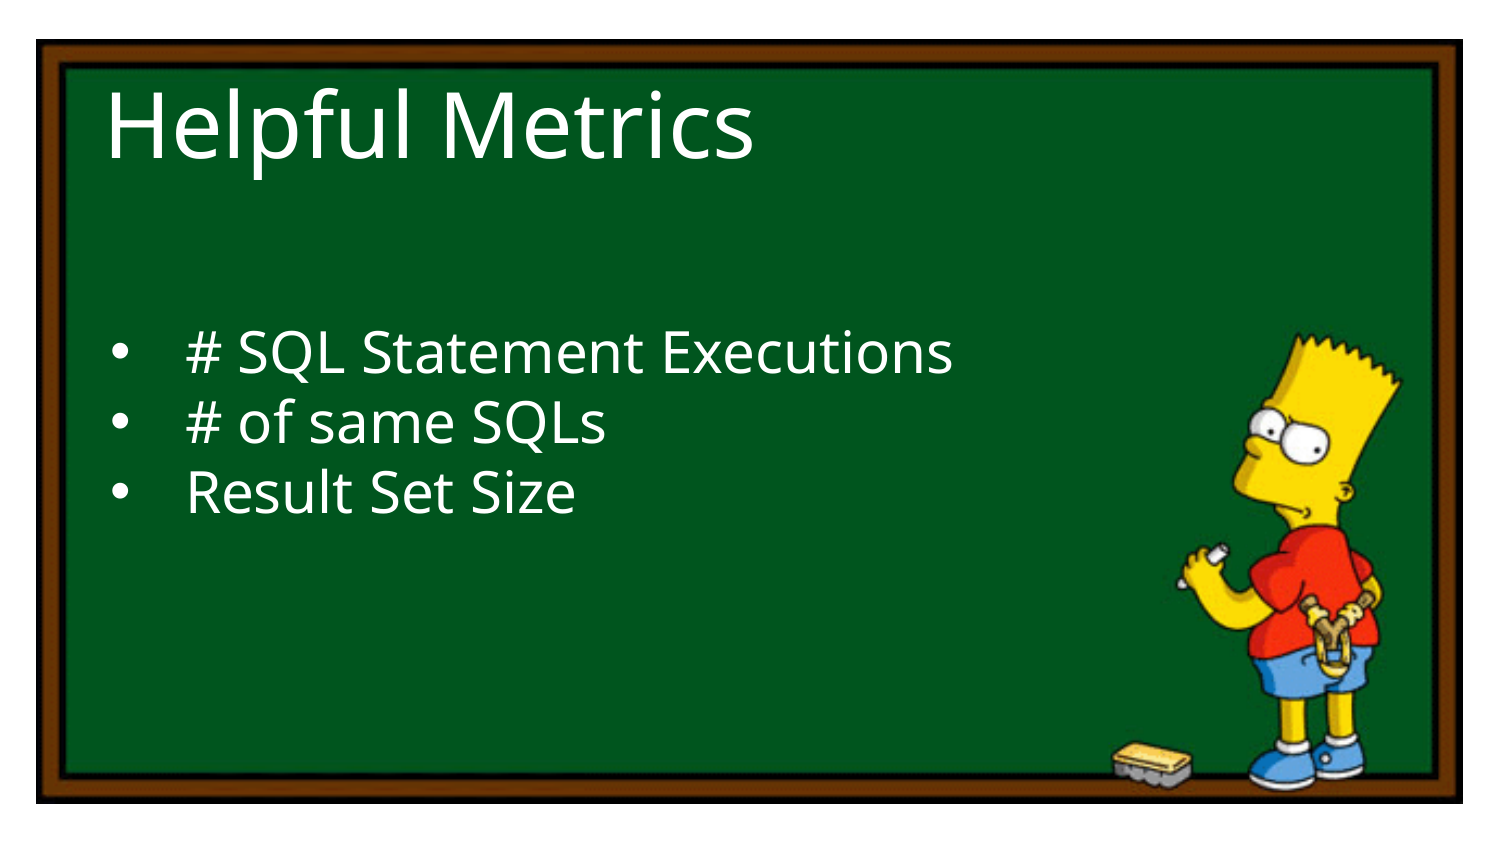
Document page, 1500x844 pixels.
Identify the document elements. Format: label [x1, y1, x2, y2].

list [36, 39, 1464, 805]
